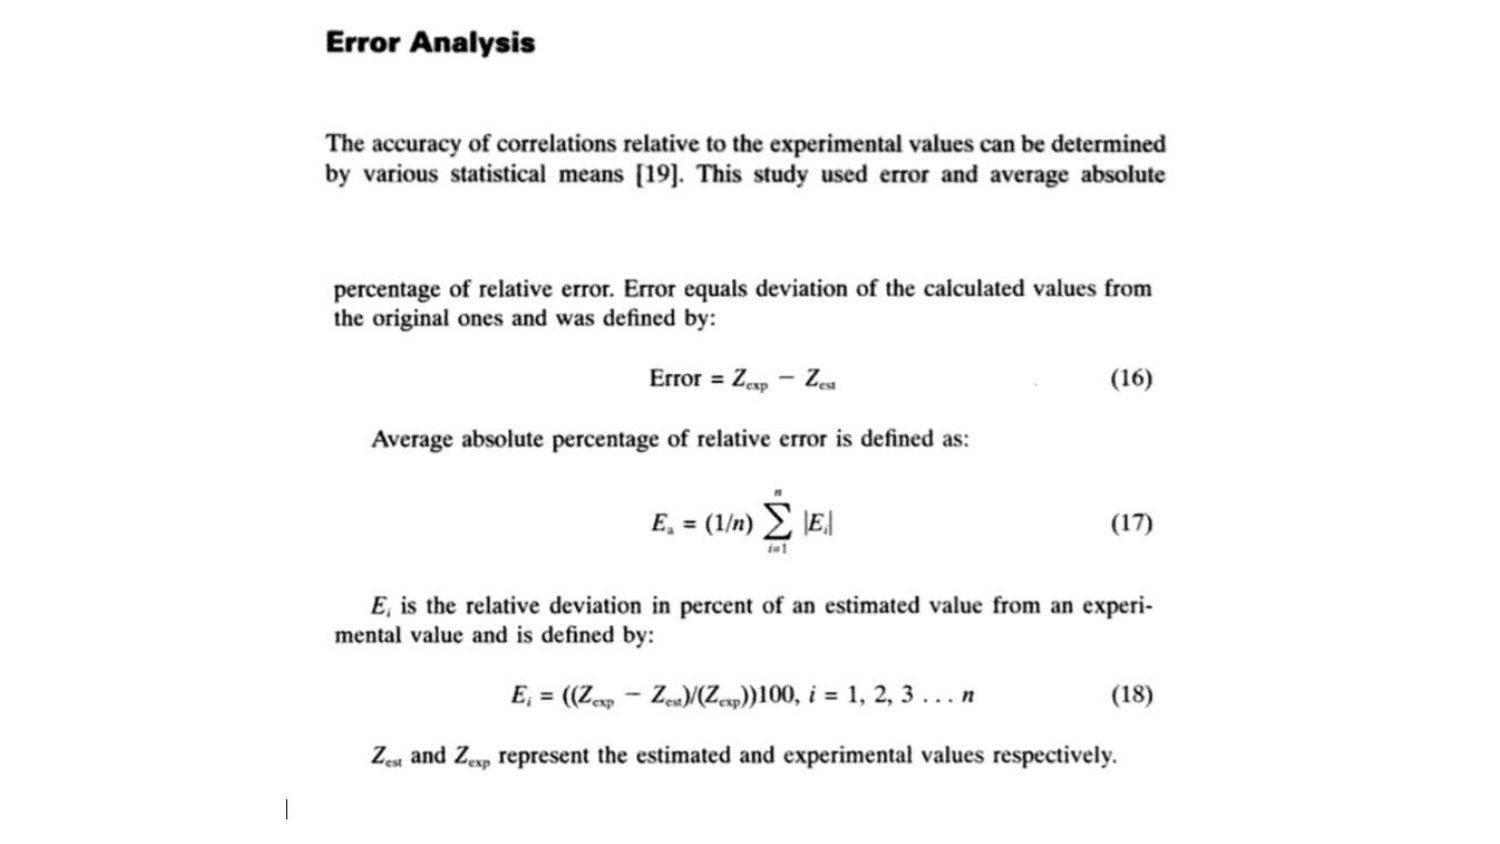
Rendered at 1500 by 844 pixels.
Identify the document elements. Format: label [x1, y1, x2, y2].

picture [273, 0, 1227, 844]
